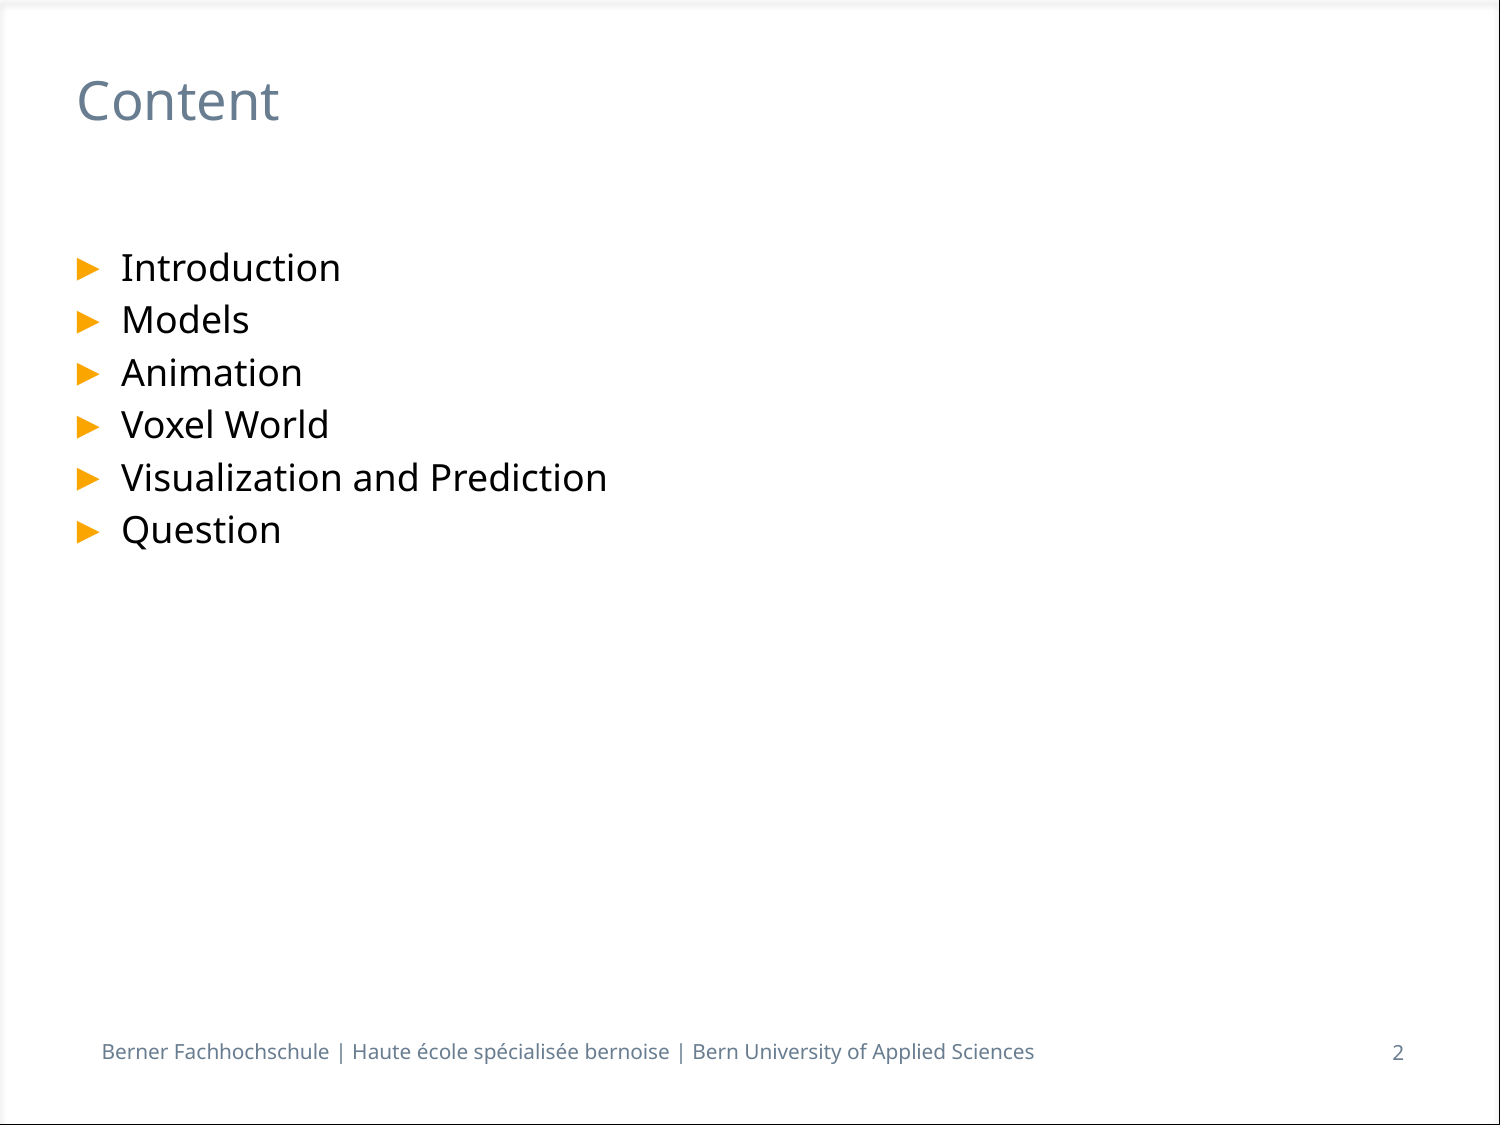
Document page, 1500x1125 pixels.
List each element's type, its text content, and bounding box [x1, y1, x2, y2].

title Content [76, 59, 1406, 148]
slide_number 2 [1109, 1023, 1404, 1084]
list Introduction Models Animation Voxel World Visualization and Prediction Question [76, 236, 1406, 1004]
